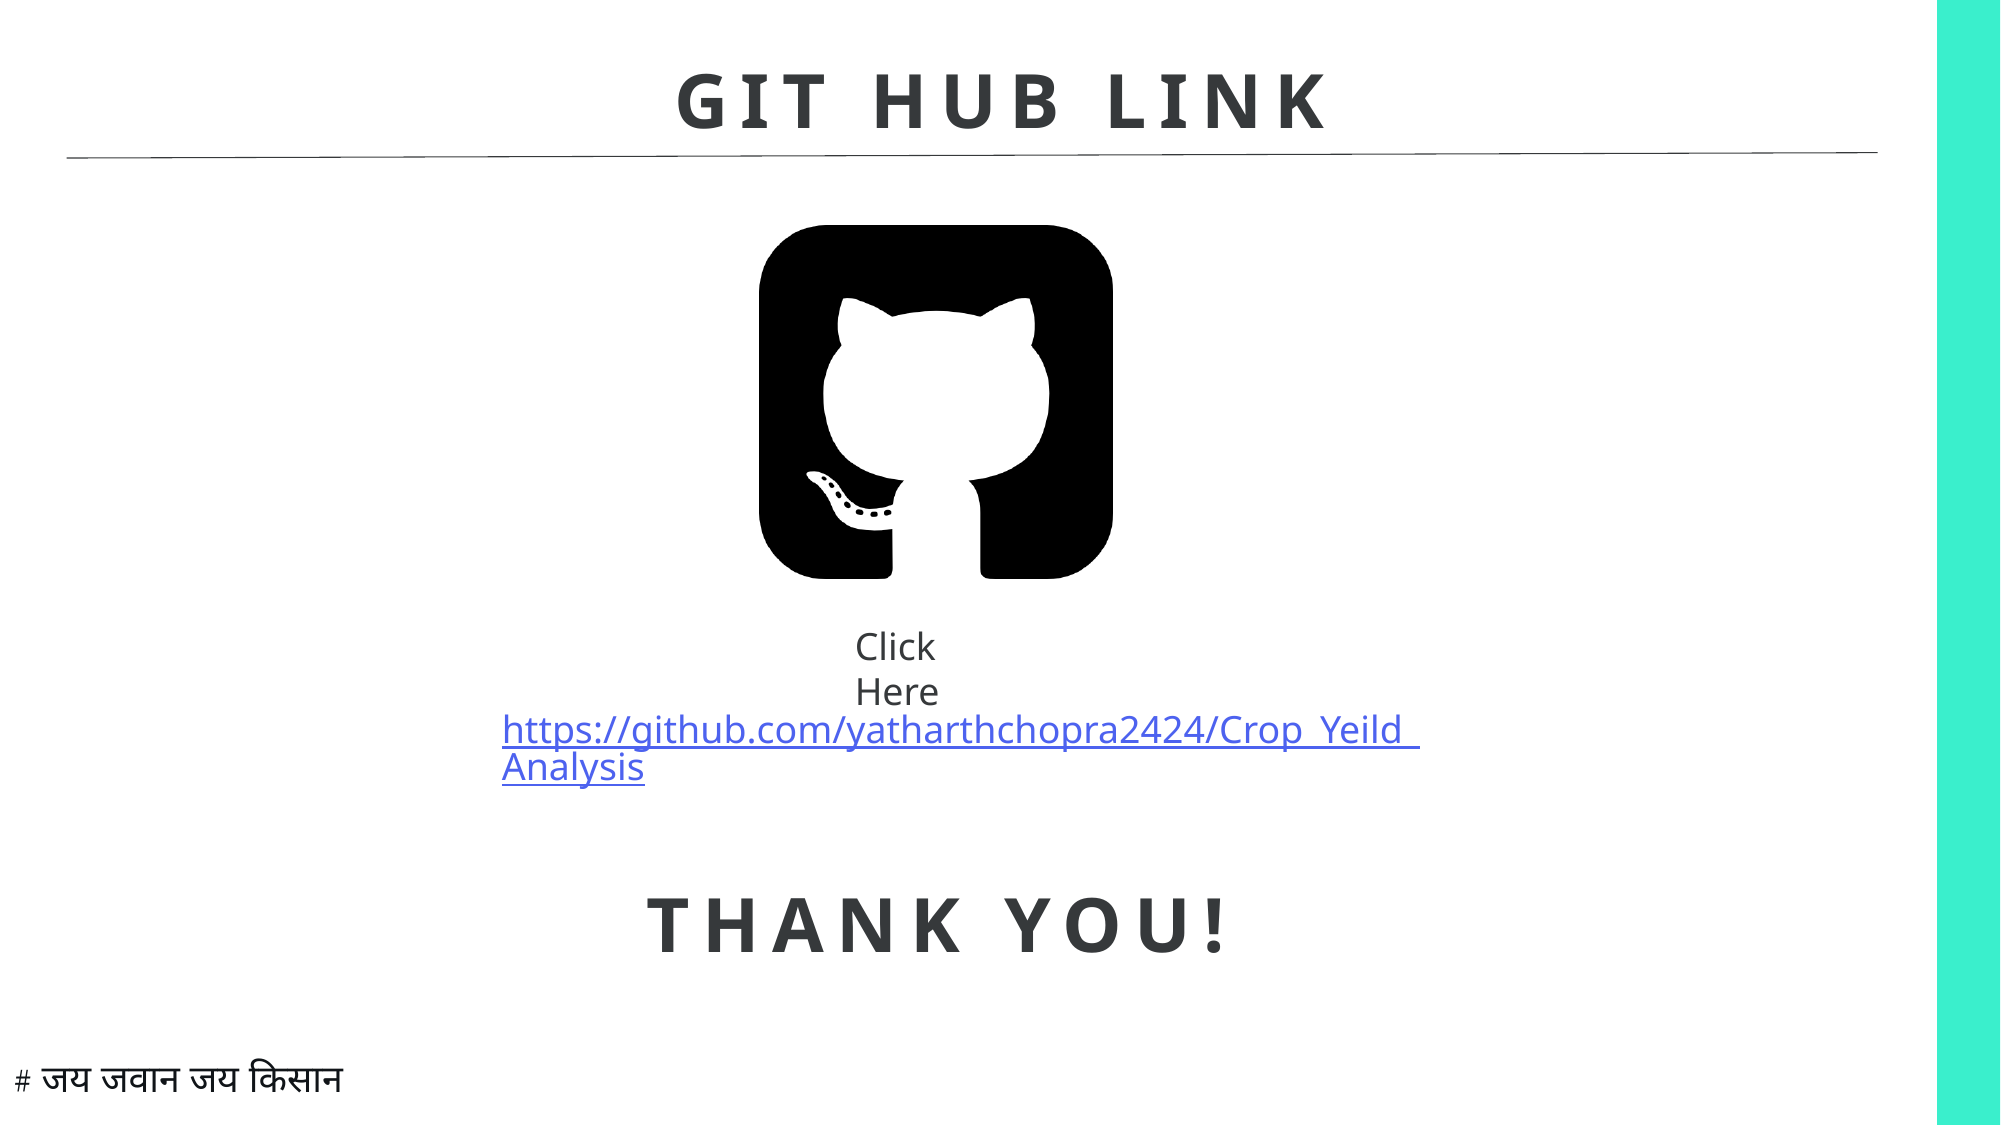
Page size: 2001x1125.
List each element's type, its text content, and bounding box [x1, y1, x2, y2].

title Git hub link [169, 51, 1831, 152]
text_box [66, 152, 1878, 159]
text_box # जय जवान जय किसान [0, 1047, 432, 1125]
picture [759, 225, 1113, 579]
text_box Click Here [839, 615, 1033, 698]
text_box Thank you! [609, 874, 1264, 982]
text_box https://github.com/yatharthchopra2424/Crop_Yeild_Analysis [487, 698, 1458, 764]
